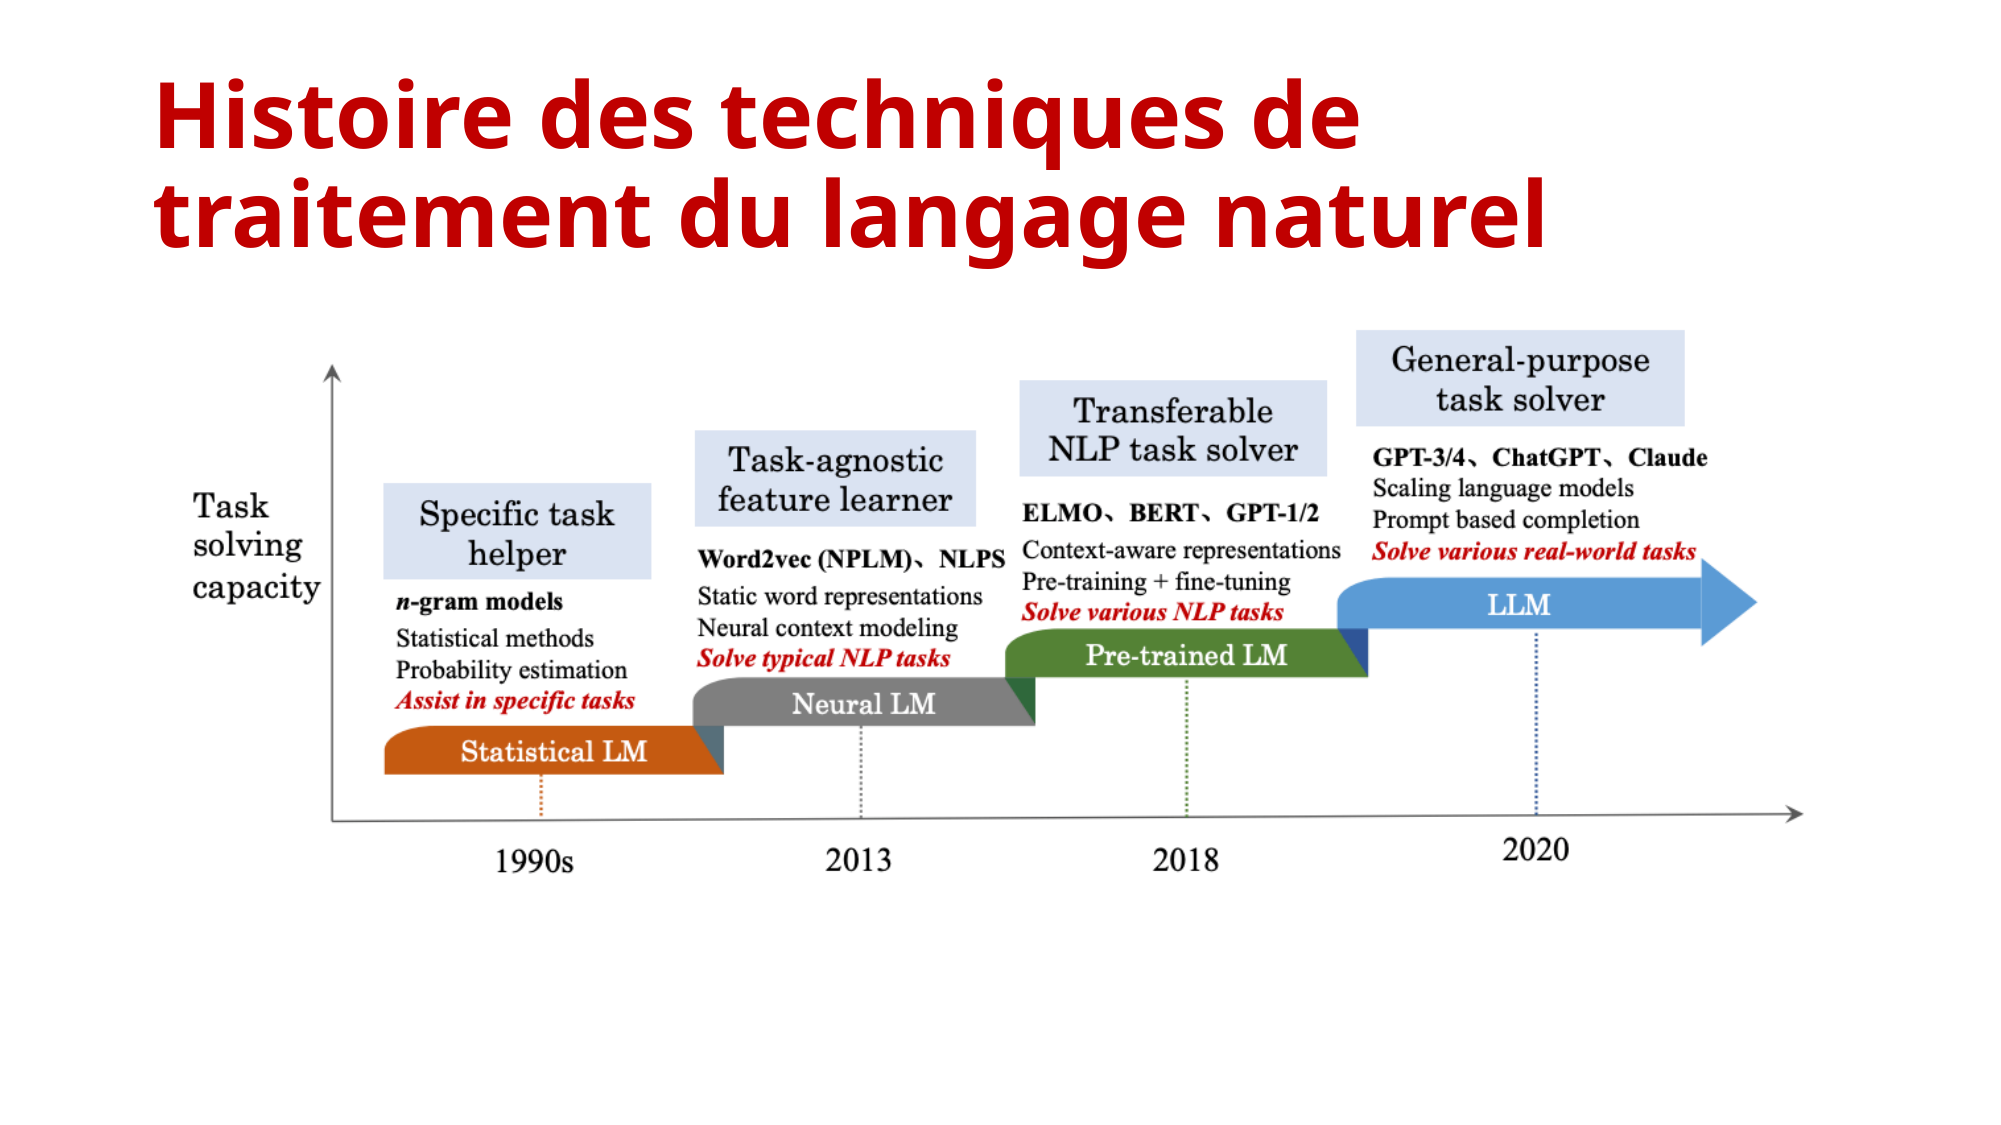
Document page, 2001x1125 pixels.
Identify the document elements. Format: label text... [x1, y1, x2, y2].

title Histoire des techniques de traitement du langage naturel [137, 59, 1863, 278]
picture [150, 288, 1908, 908]
